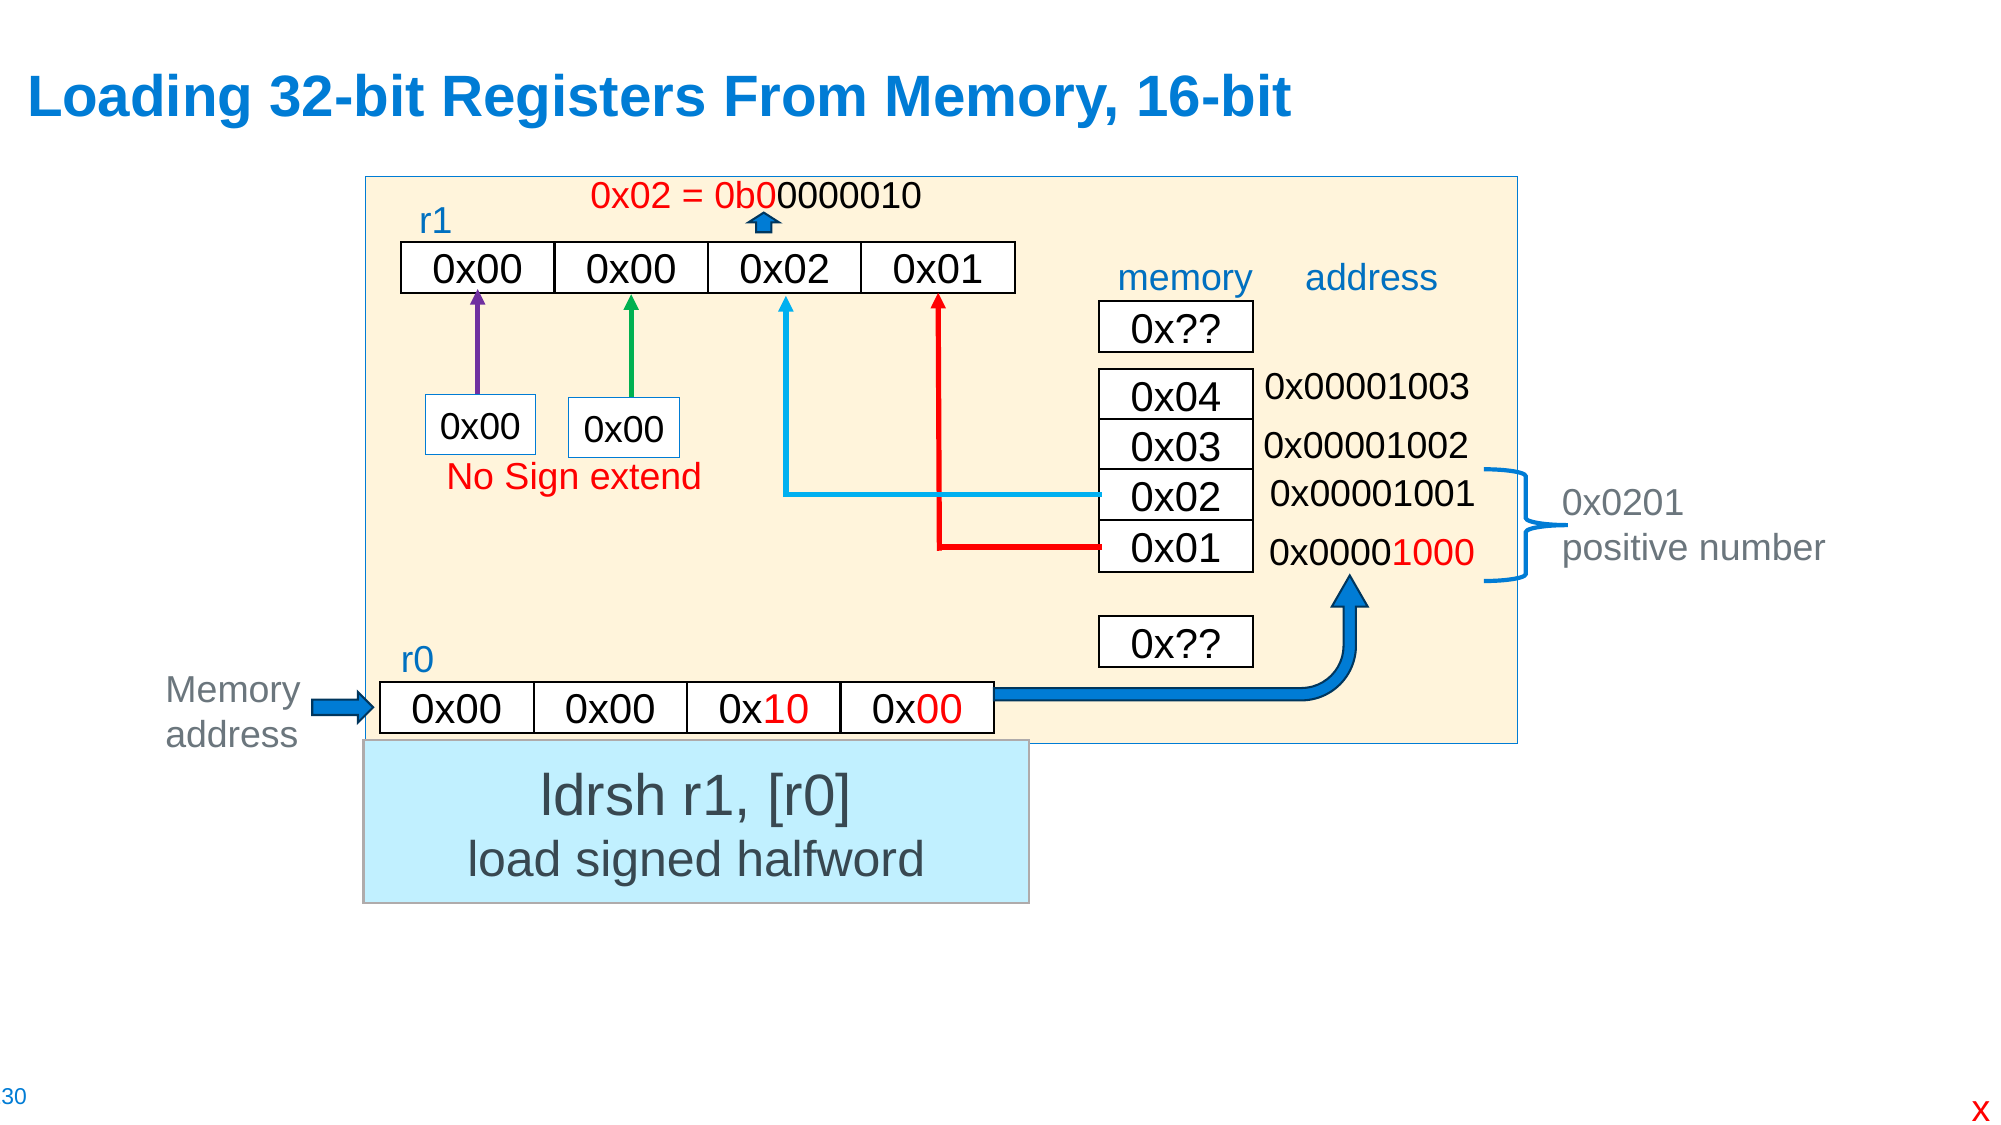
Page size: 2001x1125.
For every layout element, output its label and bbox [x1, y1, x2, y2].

title [12, 19, 1987, 137]
text_box [149, 163, 1841, 904]
text_box [1956, 1076, 2000, 1125]
